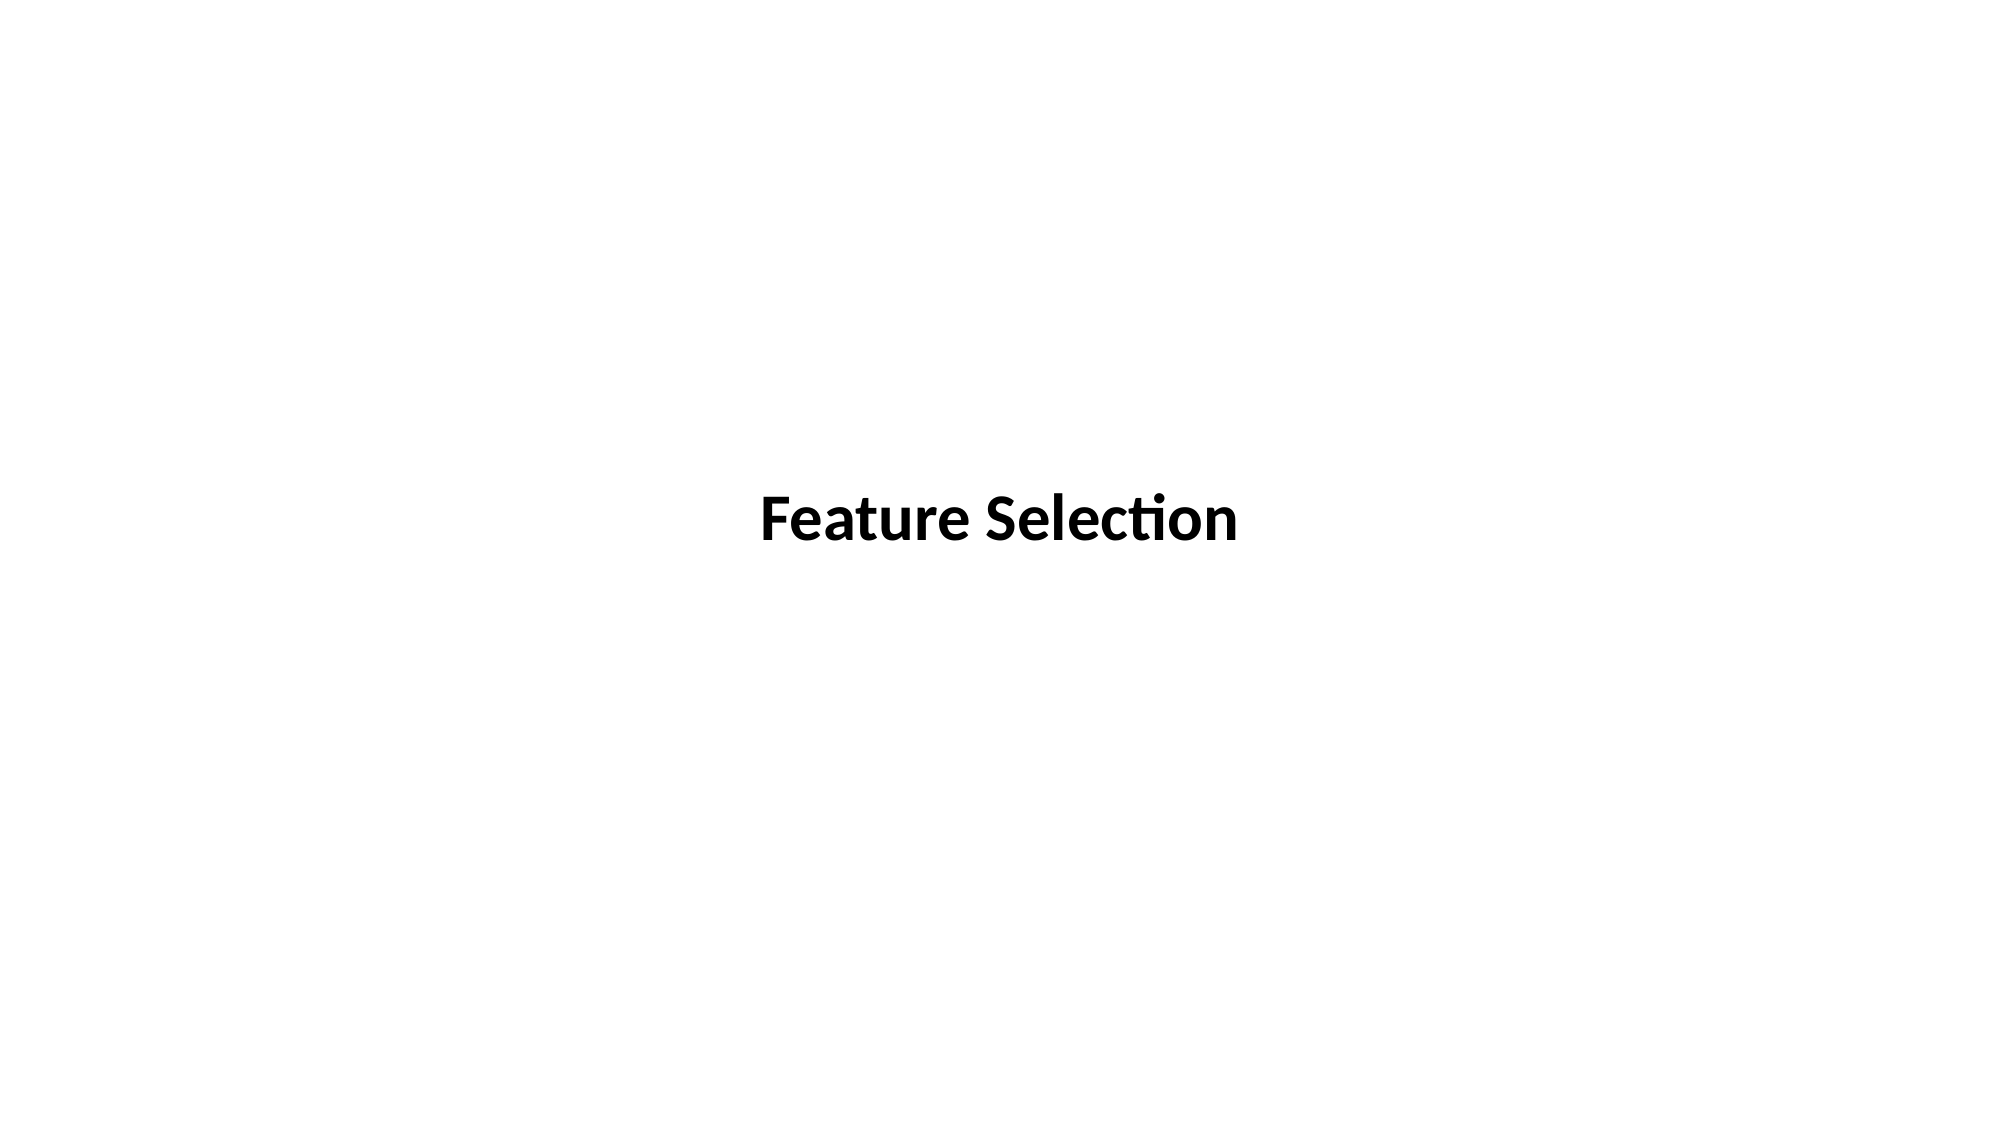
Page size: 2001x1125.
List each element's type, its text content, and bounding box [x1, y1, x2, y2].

text_box Feature Selection [0, 466, 2000, 562]
